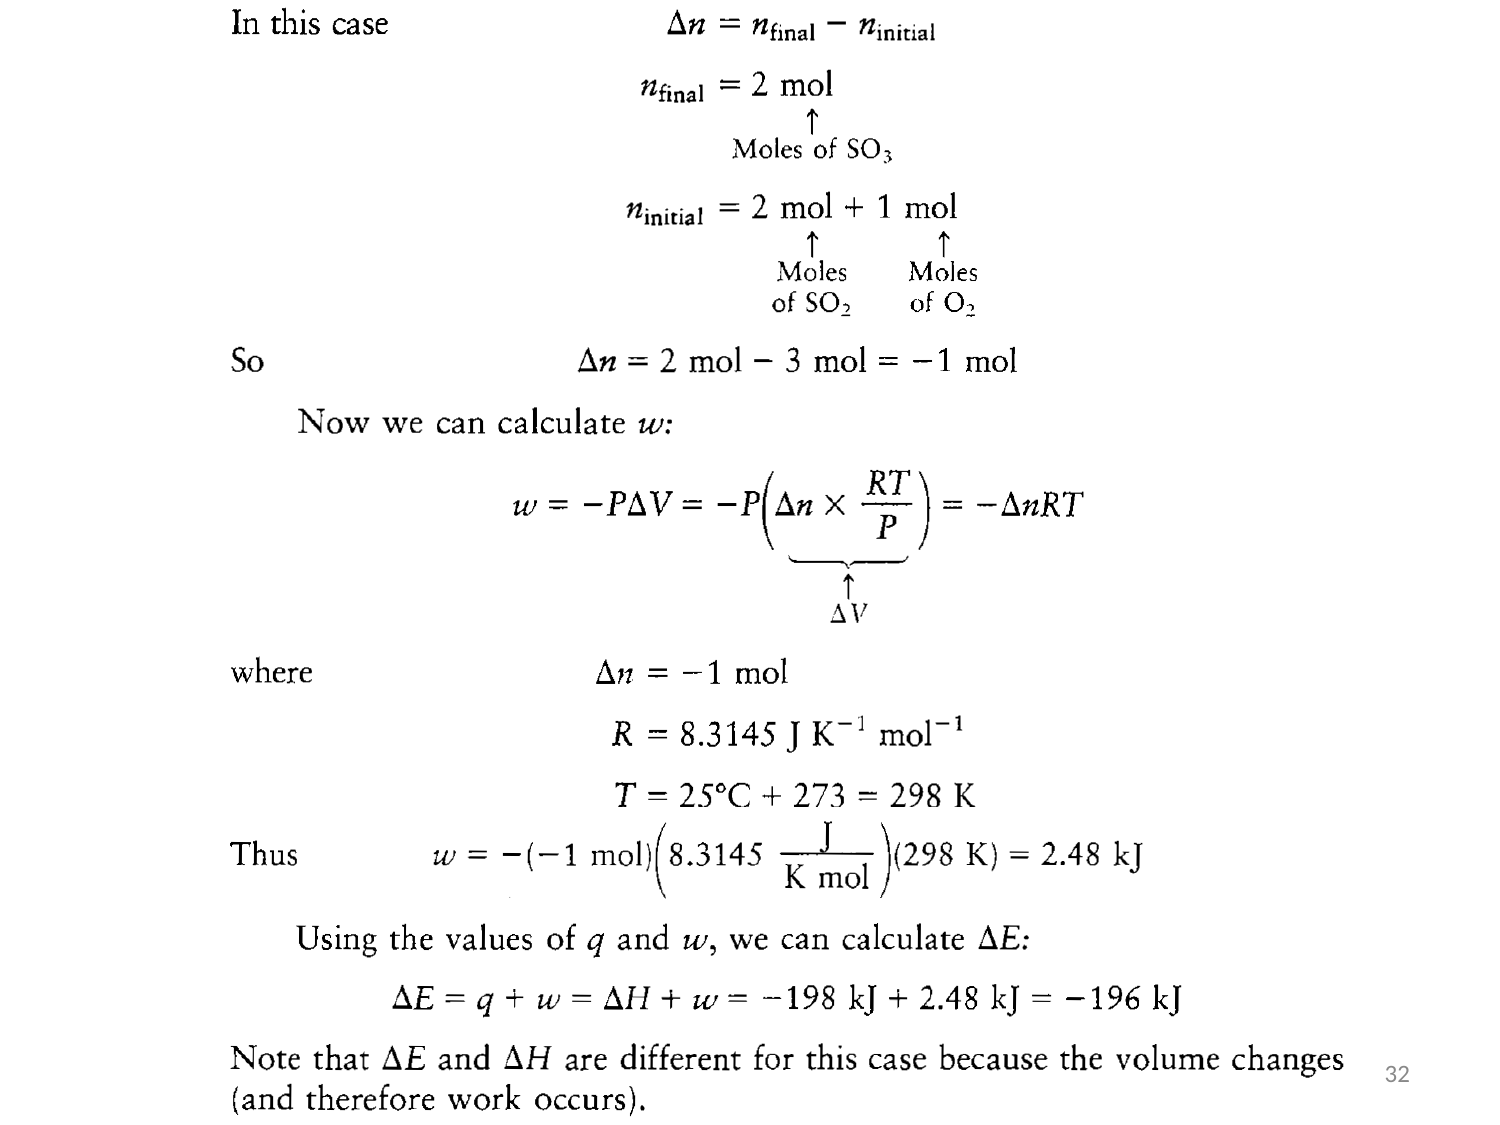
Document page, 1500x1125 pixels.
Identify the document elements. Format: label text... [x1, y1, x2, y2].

picture [224, 0, 1351, 1125]
slide_number 32 [1354, 1042, 1425, 1103]
